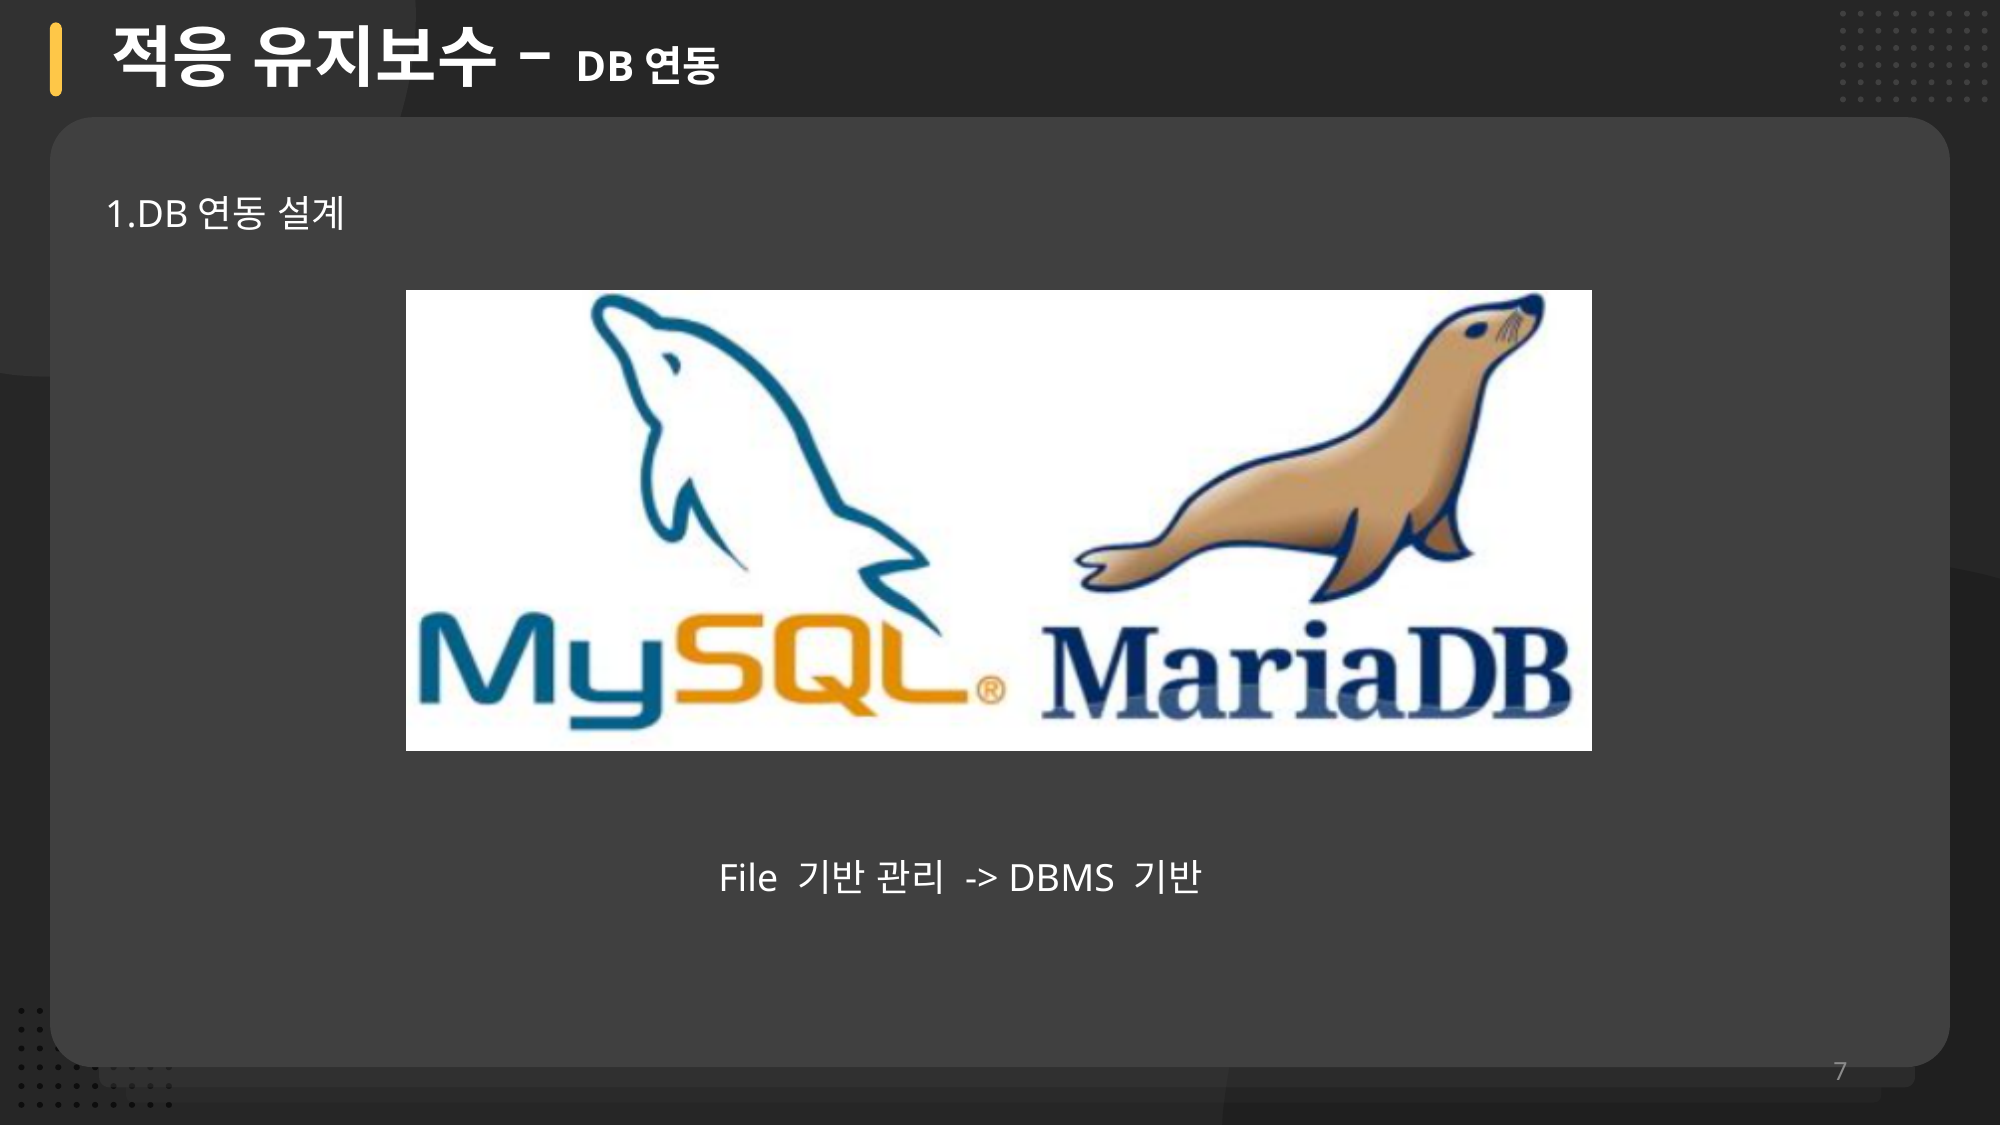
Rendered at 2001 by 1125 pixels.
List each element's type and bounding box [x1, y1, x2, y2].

picture [406, 290, 1592, 751]
text_box [0, 0, 2000, 1125]
